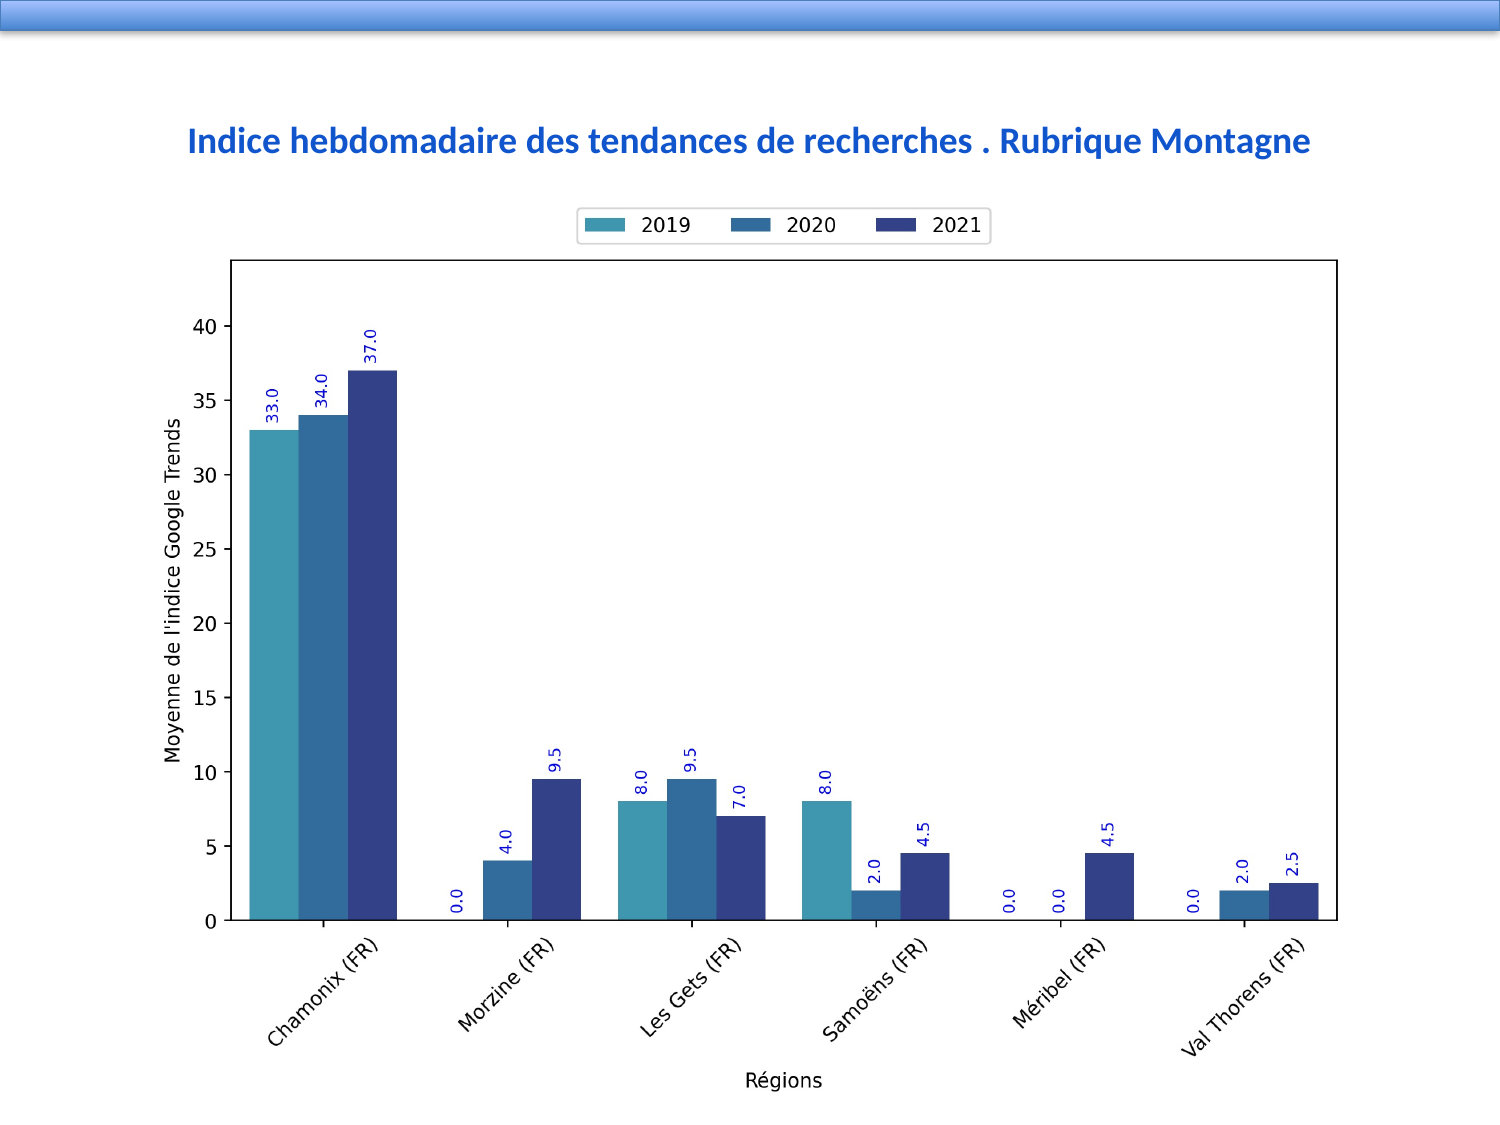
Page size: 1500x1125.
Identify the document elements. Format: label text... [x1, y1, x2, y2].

text_box [0, 0, 1500, 31]
title Indice hebdomadaire des tendances de recherches . Rubrique Montagne [75, 45, 1425, 233]
picture [149, 194, 1351, 1105]
